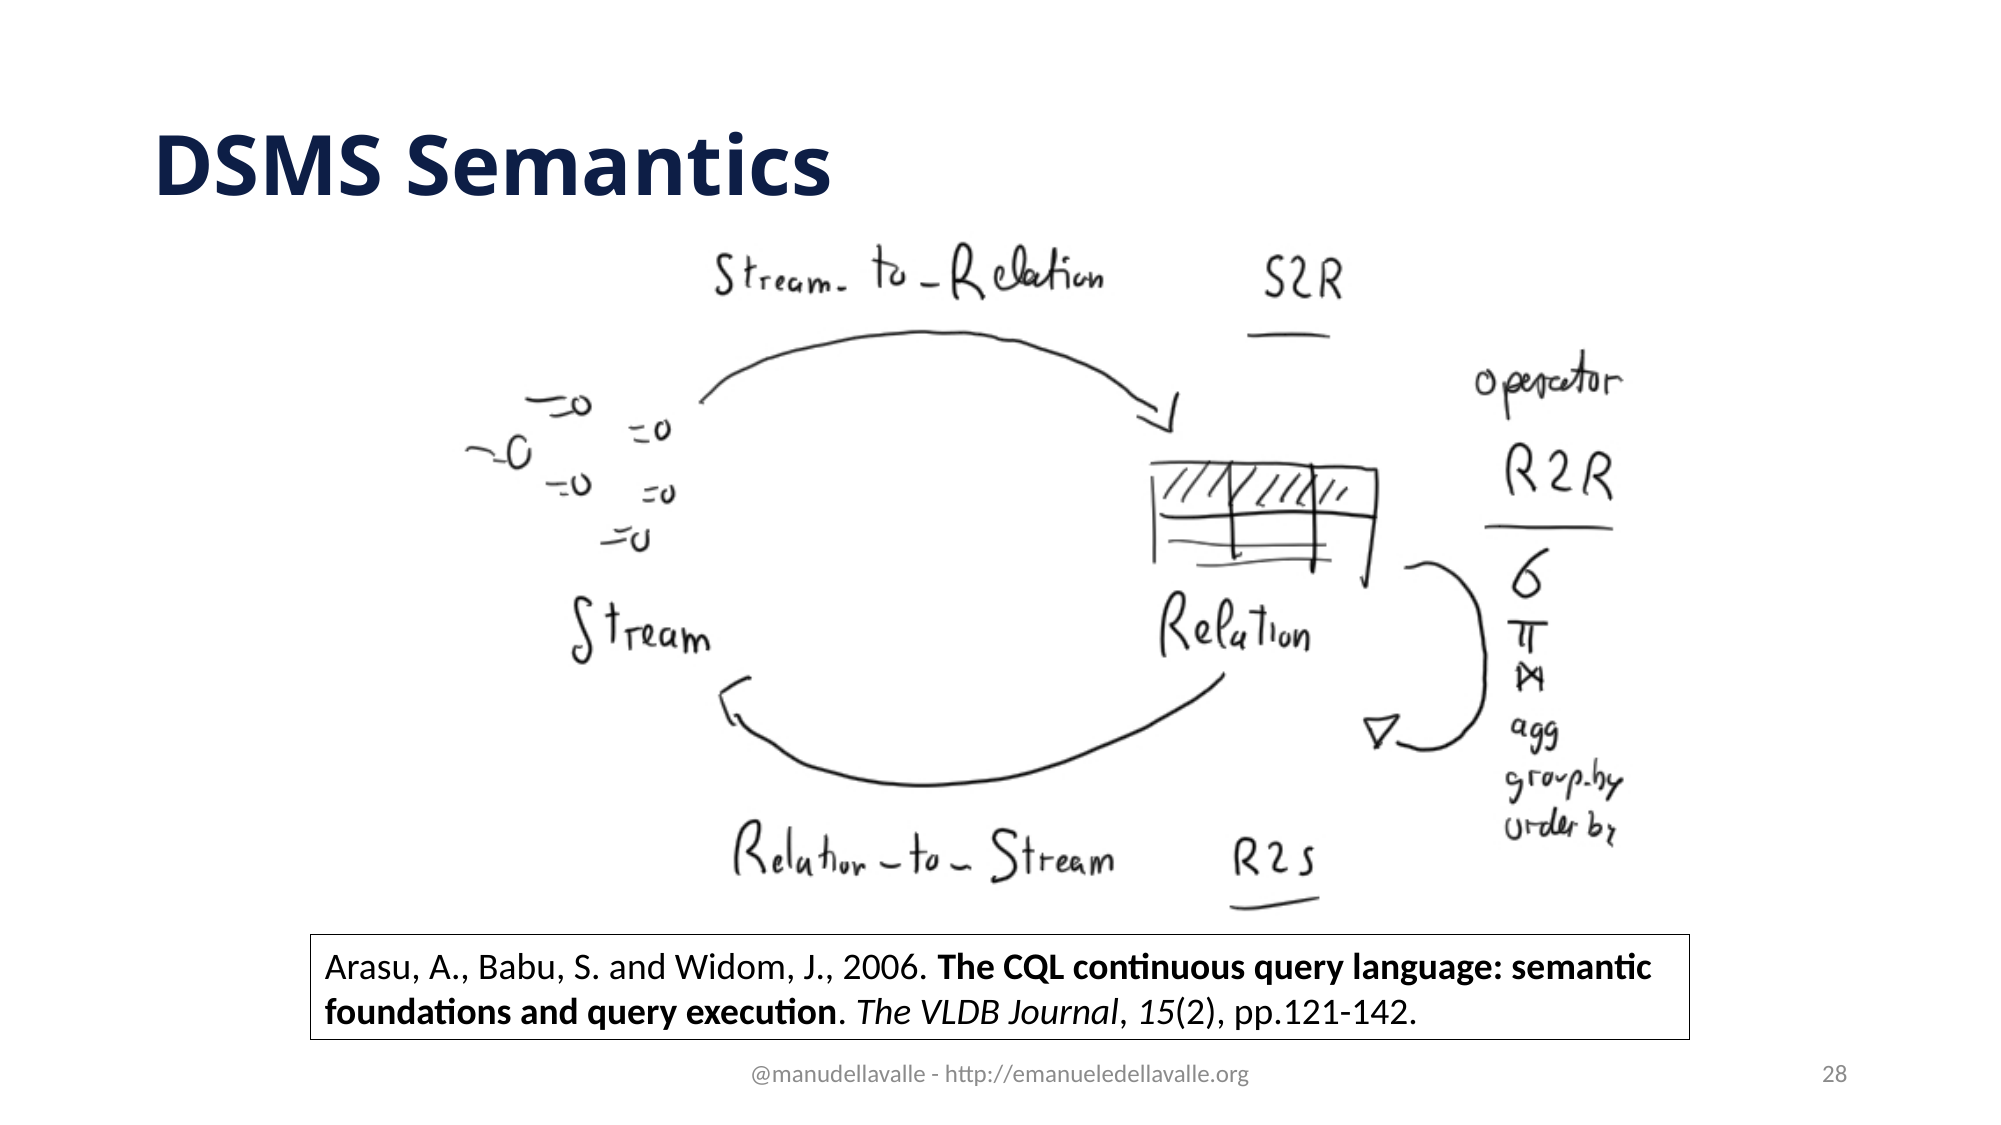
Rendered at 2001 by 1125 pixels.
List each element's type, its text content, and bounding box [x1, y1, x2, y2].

title DSMS Semantics [137, 59, 1502, 278]
text_box Arasu, A., Babu, S. and Widom, J., 2006. The CQL continuous query language: semantic foundations and query execution. The VLDB Journal, 15(2), pp.121-142. [310, 934, 1690, 1040]
footer @manudellavalle - http://emanueledellavalle.org [536, 1042, 1464, 1103]
slide_number 28 [1498, 1042, 1863, 1103]
picture [227, 215, 1747, 916]
